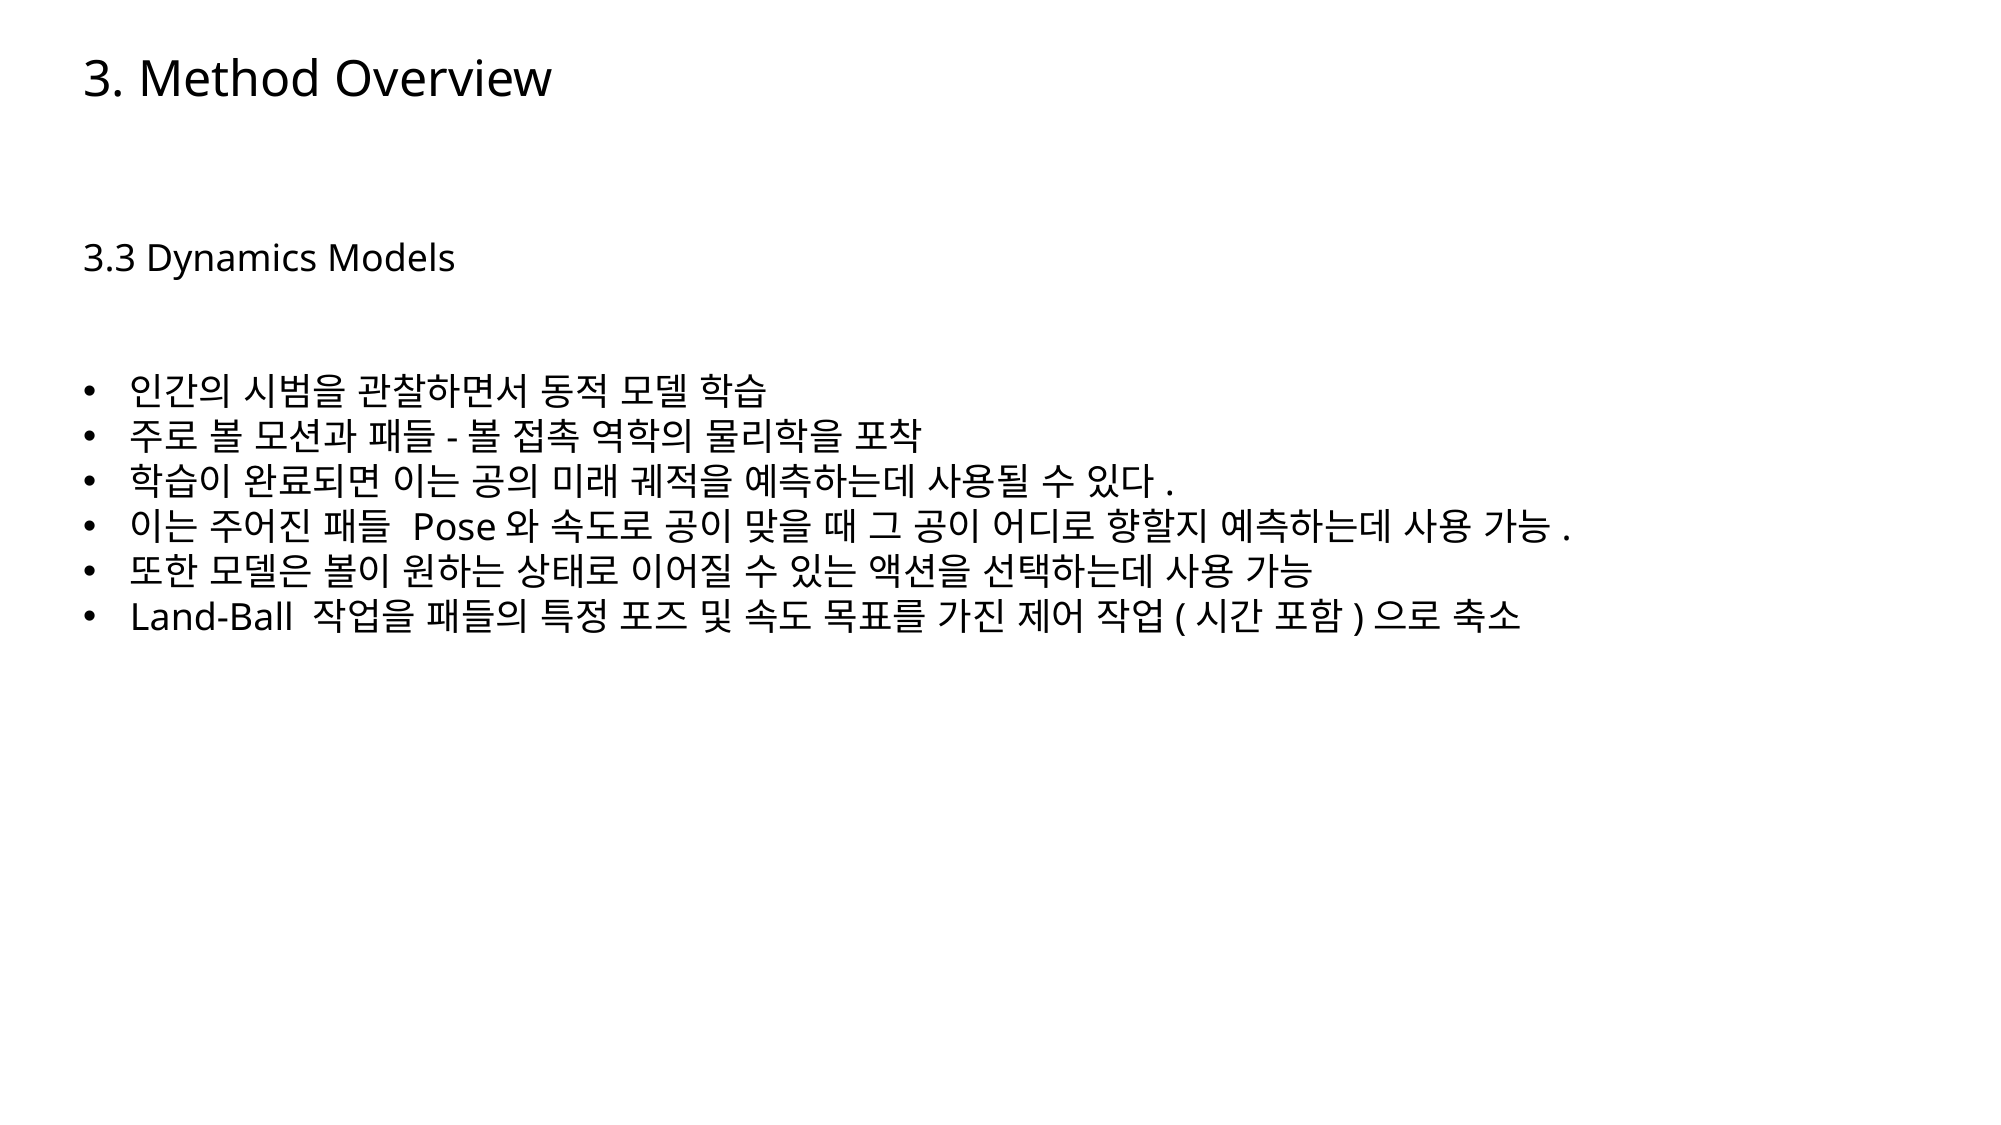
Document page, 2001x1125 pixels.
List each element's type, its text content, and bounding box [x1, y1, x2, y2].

text_box 인간의 시범을 관찰하면서 동적 모델 학습 주로 볼 모션과 패들-볼 접촉 역학의 물리학을 포착 학습이 완료되면 이는 공의 미래 궤적을 예측하는데 사용될 수 있다. 이는 주어진 패들 Pose와 속도로 공이 맞을 때 그 공이 어디로 향할지 예측하는데 사용 가능. 또한 모델은 볼이 원하는 상태로 이어질 수 있는 액션을 선택하는데 사용 가능 Land-Ball 작업을 패들의 특정 포즈 및 속도 목표를 가진 제어 작업(시간 포함)으로 축소 [68, 360, 1690, 646]
text_box 3. Method Overview [68, 39, 753, 115]
text_box 3.3 Dynamics Models [68, 226, 640, 286]
